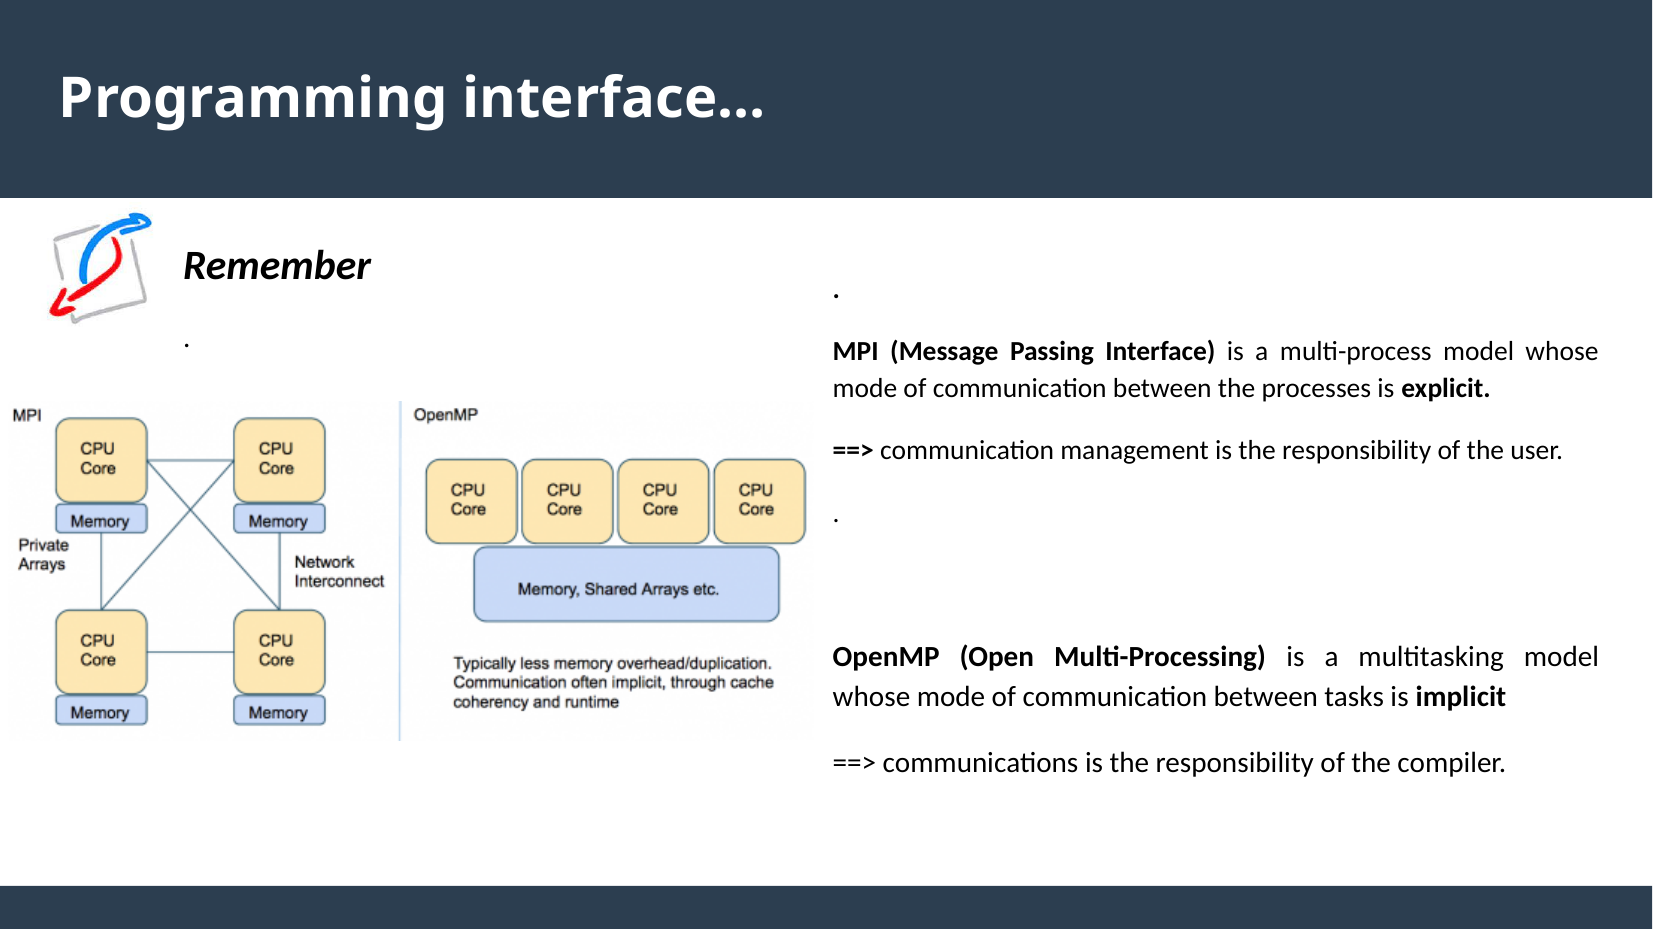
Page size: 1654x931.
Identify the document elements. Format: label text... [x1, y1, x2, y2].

picture [0, 202, 207, 335]
list . MPI (Message Passing Interface) is a multi-process model whose mode of communication between the processes is explicit. ==> communication management is the responsibility of the user. . [832, 265, 1600, 531]
text_box OpenMP (Open Multi-Processing) is a multitasking model whose mode of communication between tasks is implicit ==> communications is the responsibility of the compiler. [832, 631, 1600, 815]
picture [8, 401, 814, 741]
title Programming interface… [59, 37, 1594, 154]
text_box Remember . [210, 230, 449, 289]
